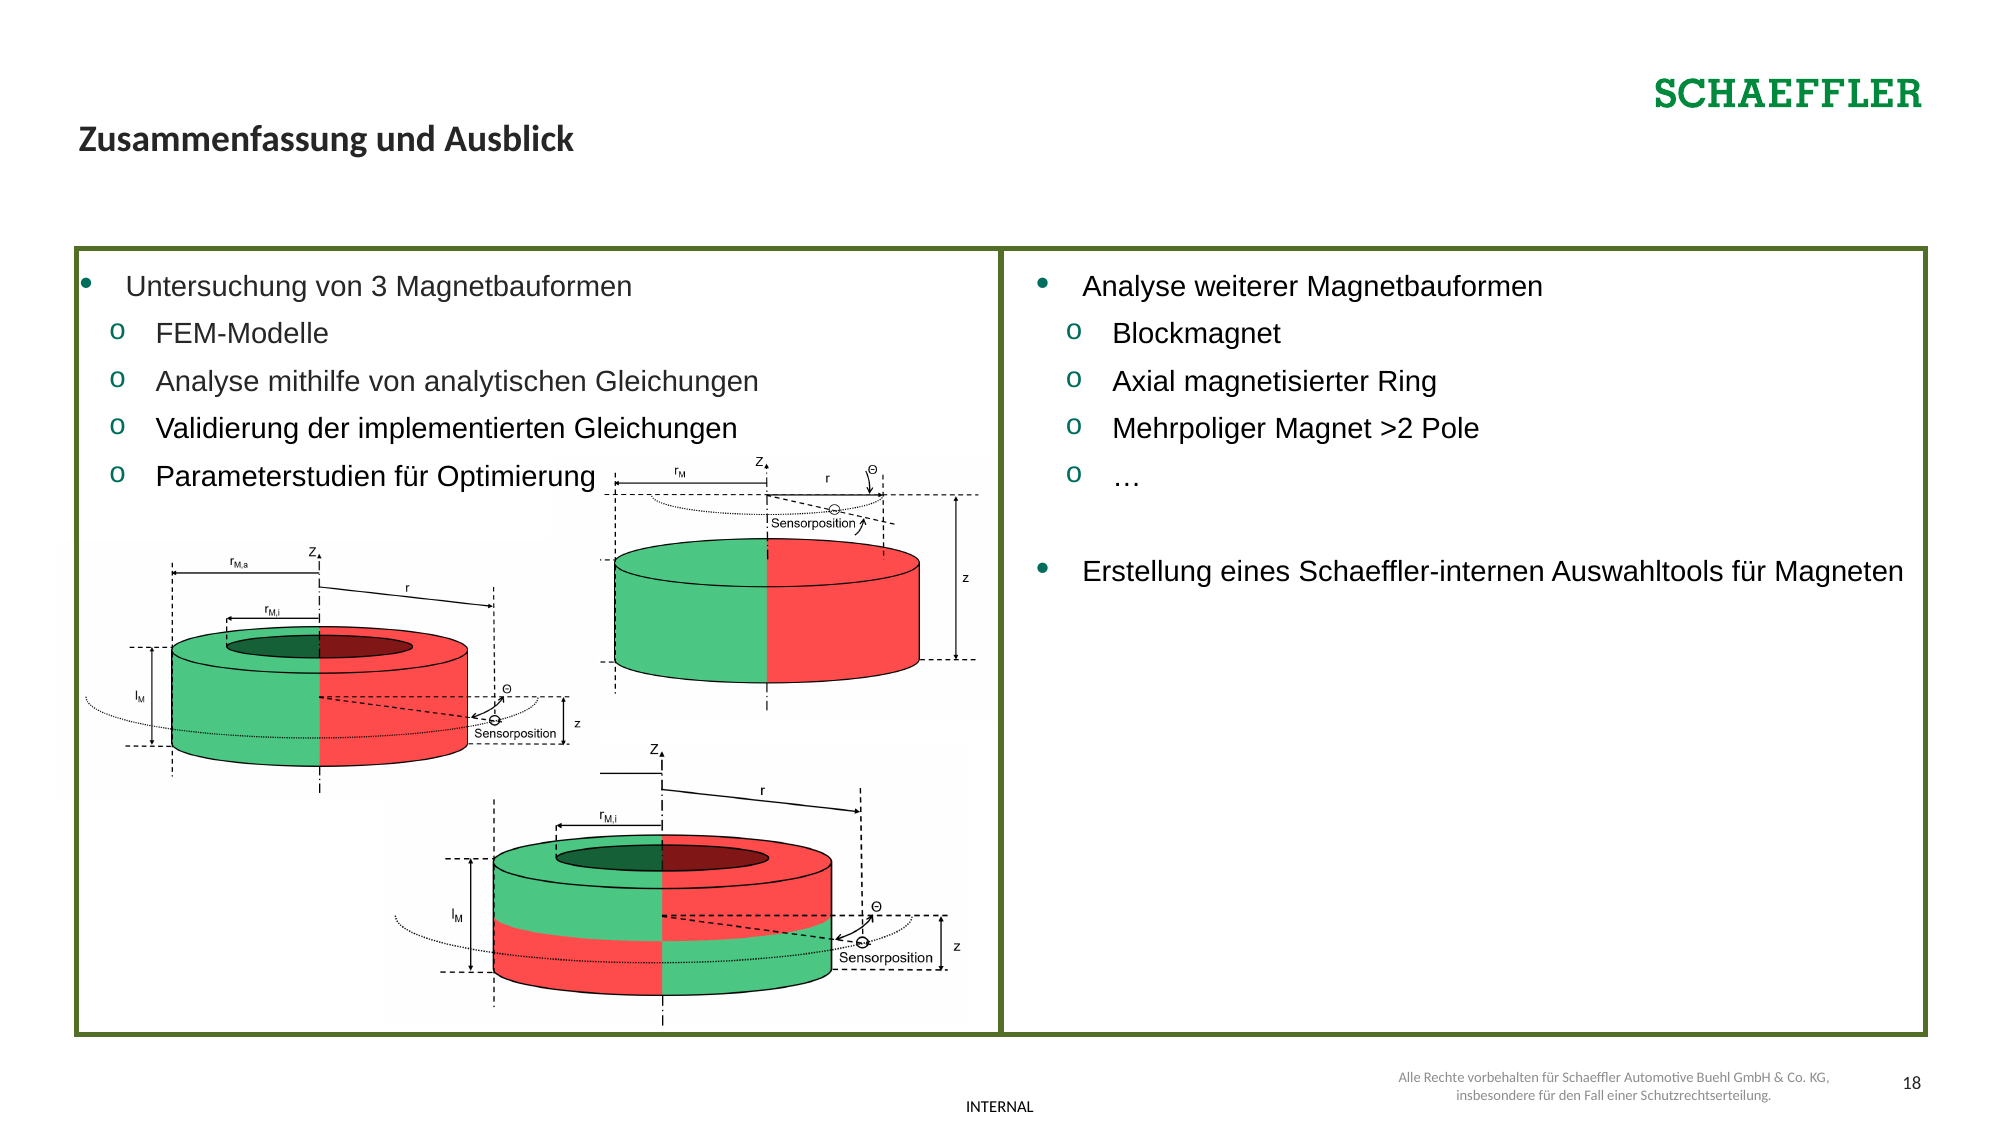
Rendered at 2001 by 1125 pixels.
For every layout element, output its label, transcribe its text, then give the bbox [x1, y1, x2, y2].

picture [58, 451, 1002, 1026]
text_box [1001, 247, 1926, 1036]
text_box [76, 247, 1001, 540]
title Zusammenfassung und Ausblick [78, 113, 1461, 209]
slide_number 18 [1862, 1070, 1922, 1100]
text_box [76, 724, 1001, 1036]
